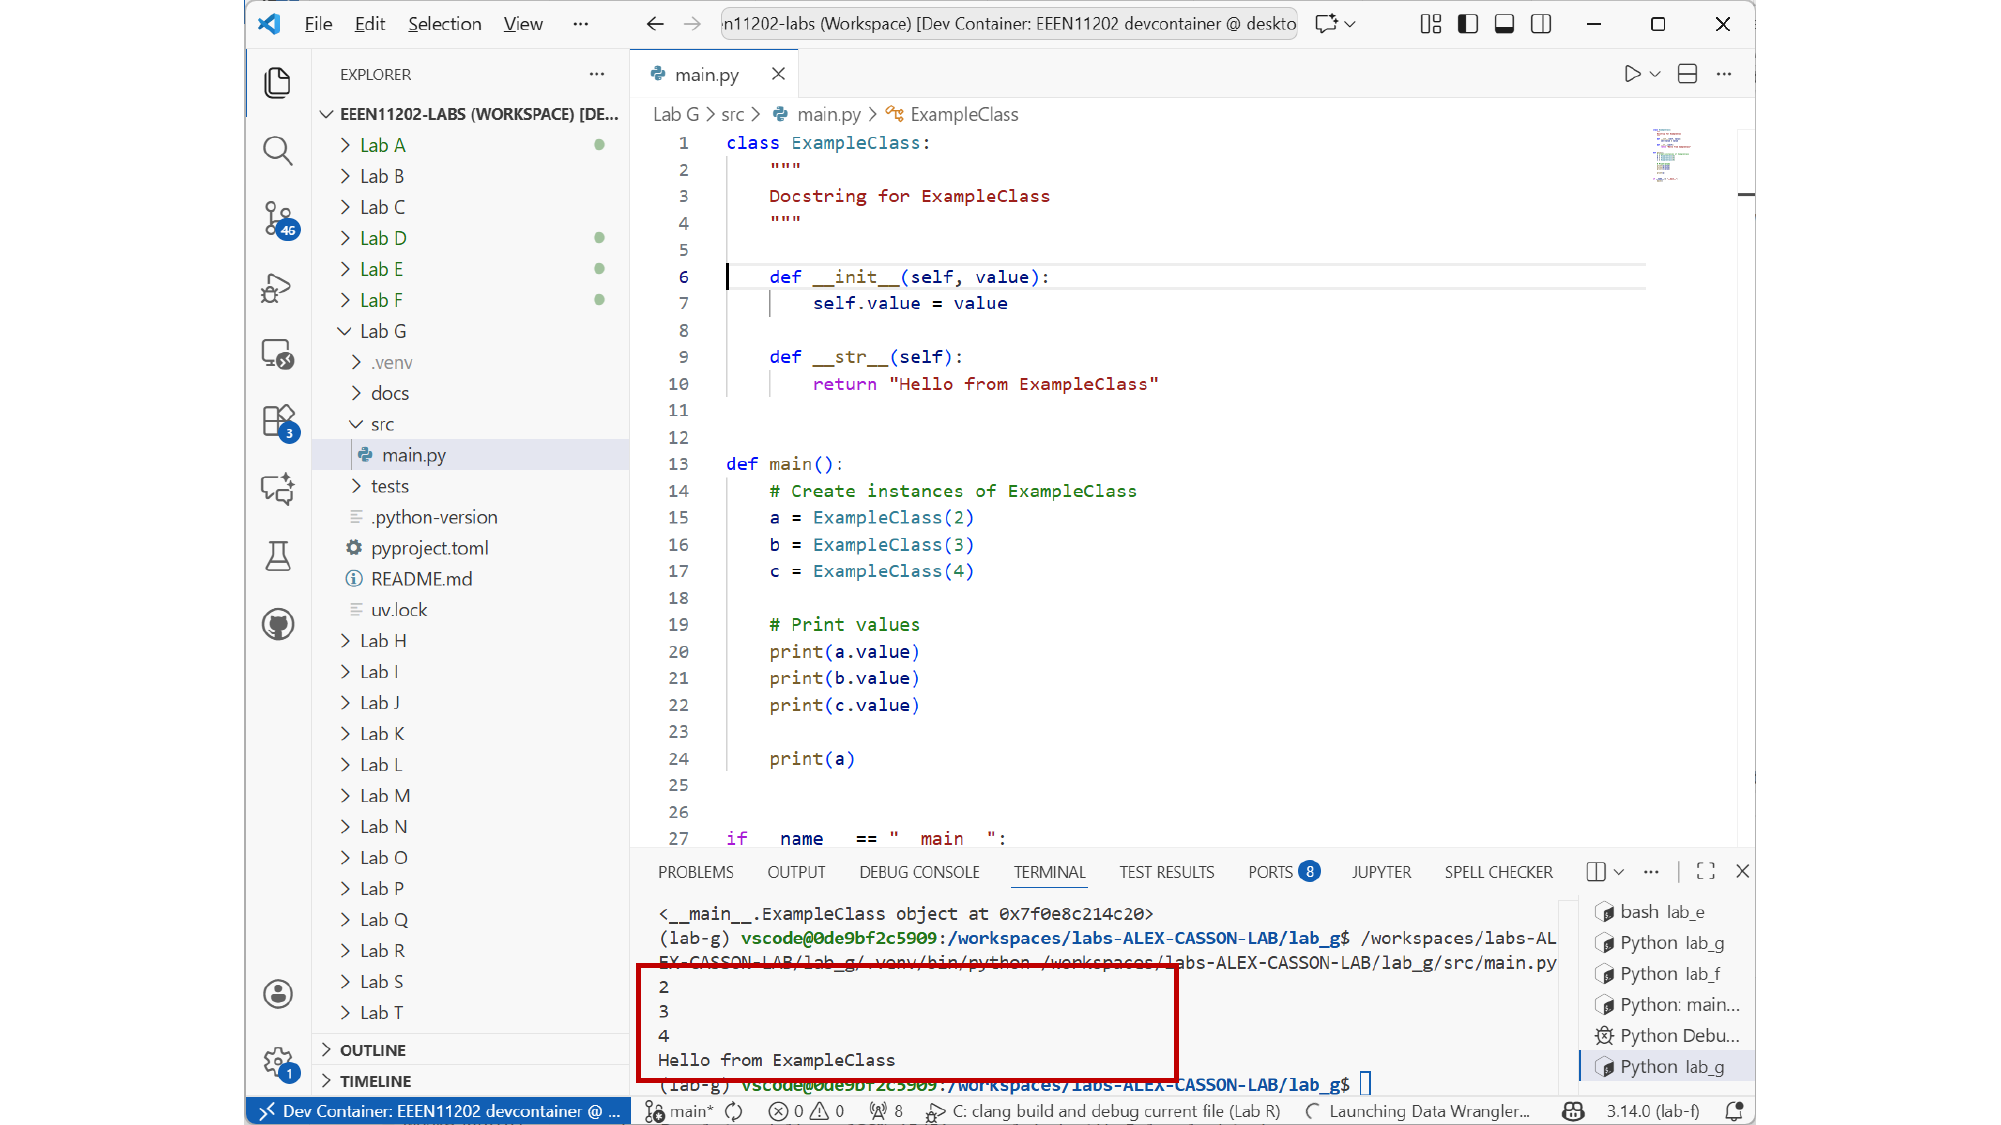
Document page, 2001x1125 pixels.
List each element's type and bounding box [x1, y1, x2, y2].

picture [243, 0, 1757, 1125]
